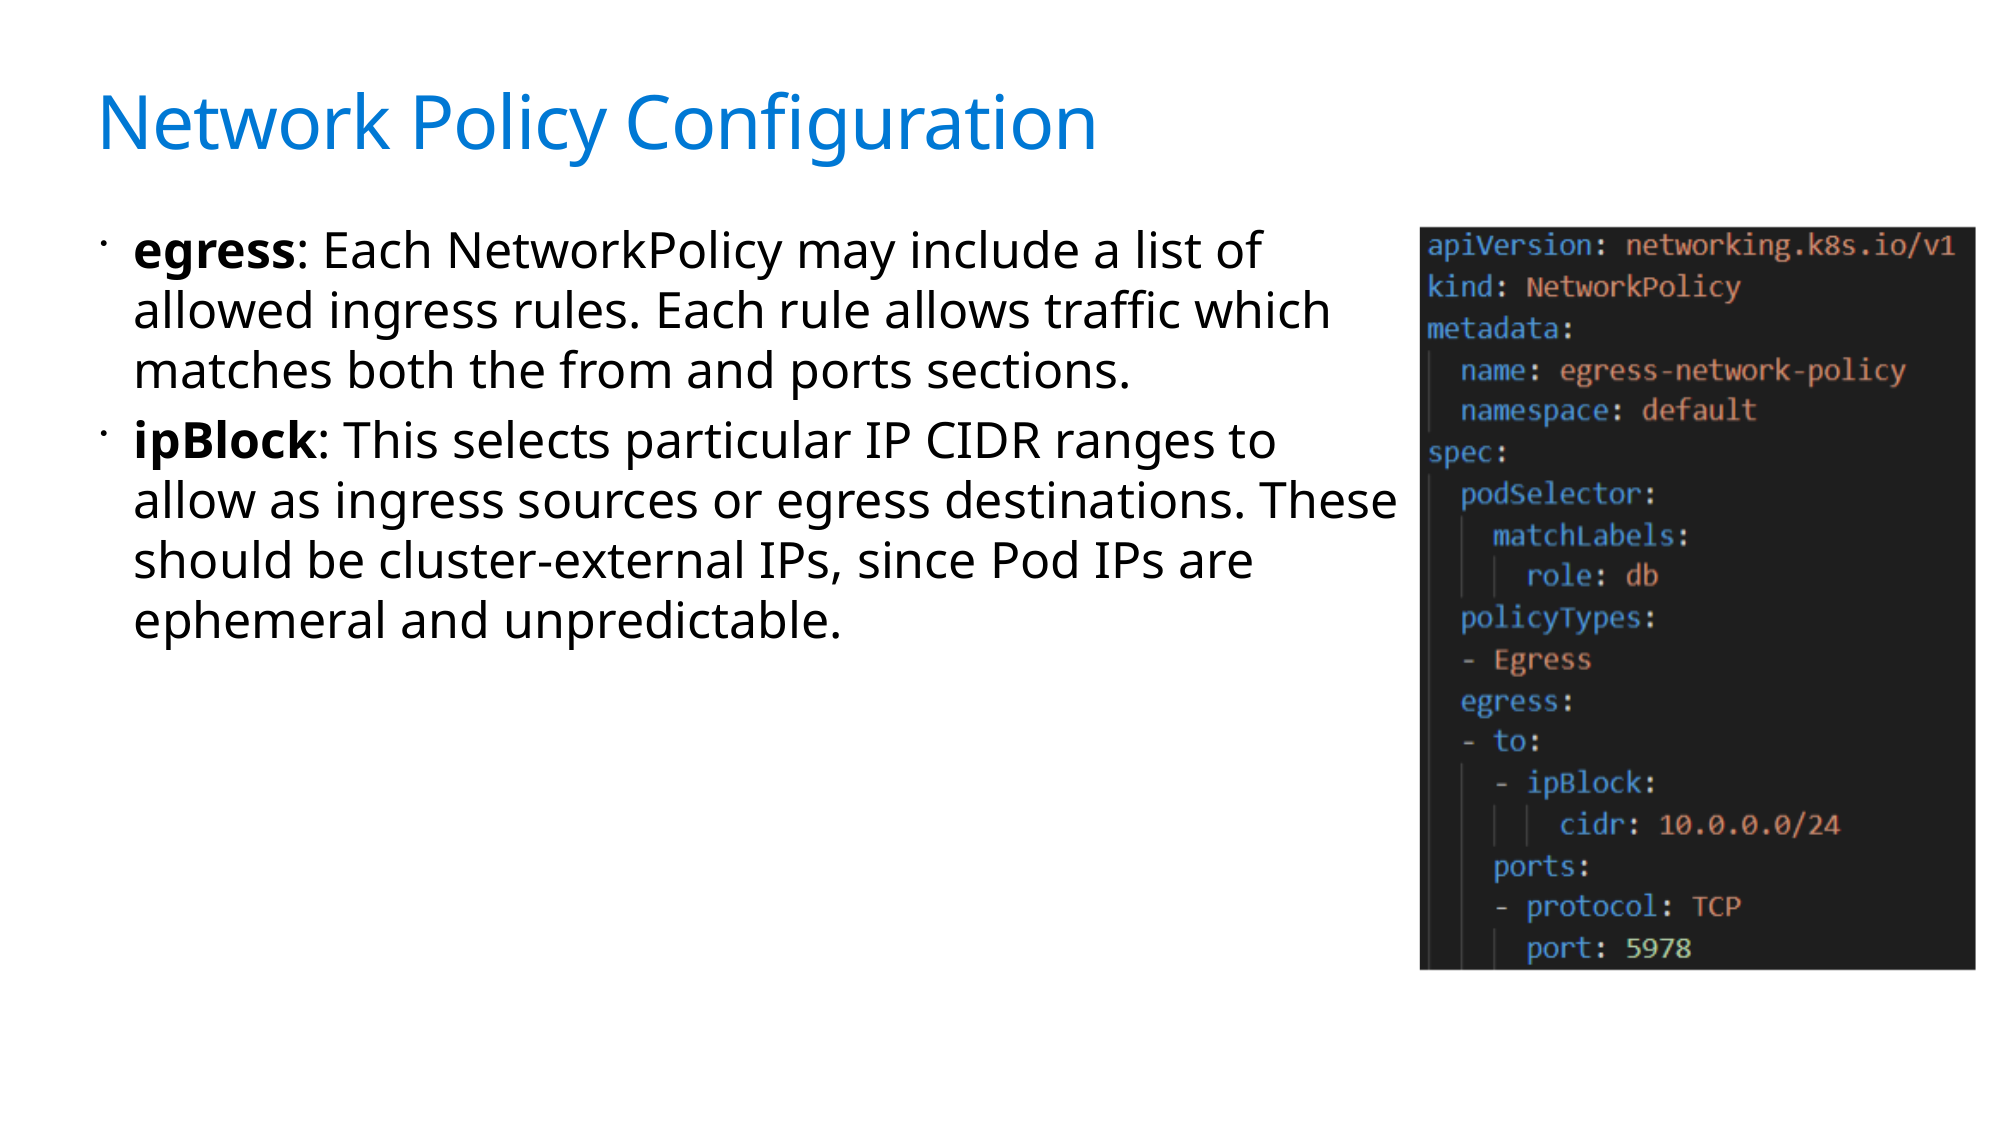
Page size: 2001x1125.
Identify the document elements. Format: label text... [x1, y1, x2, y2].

picture [1419, 218, 1983, 972]
title Network Policy Configuration [96, 75, 1904, 166]
list egress: Each NetworkPolicy may include a list of allowed ingress rules. Each rule allows traffic which matches both the from and ports sections. ipBlock: This selects particular IP CIDR ranges to allow as ingress sources or egress destinations. These should be cluster-external IPs, since Pod IPs are ephemeral and unpredictable. [96, 219, 1401, 656]
